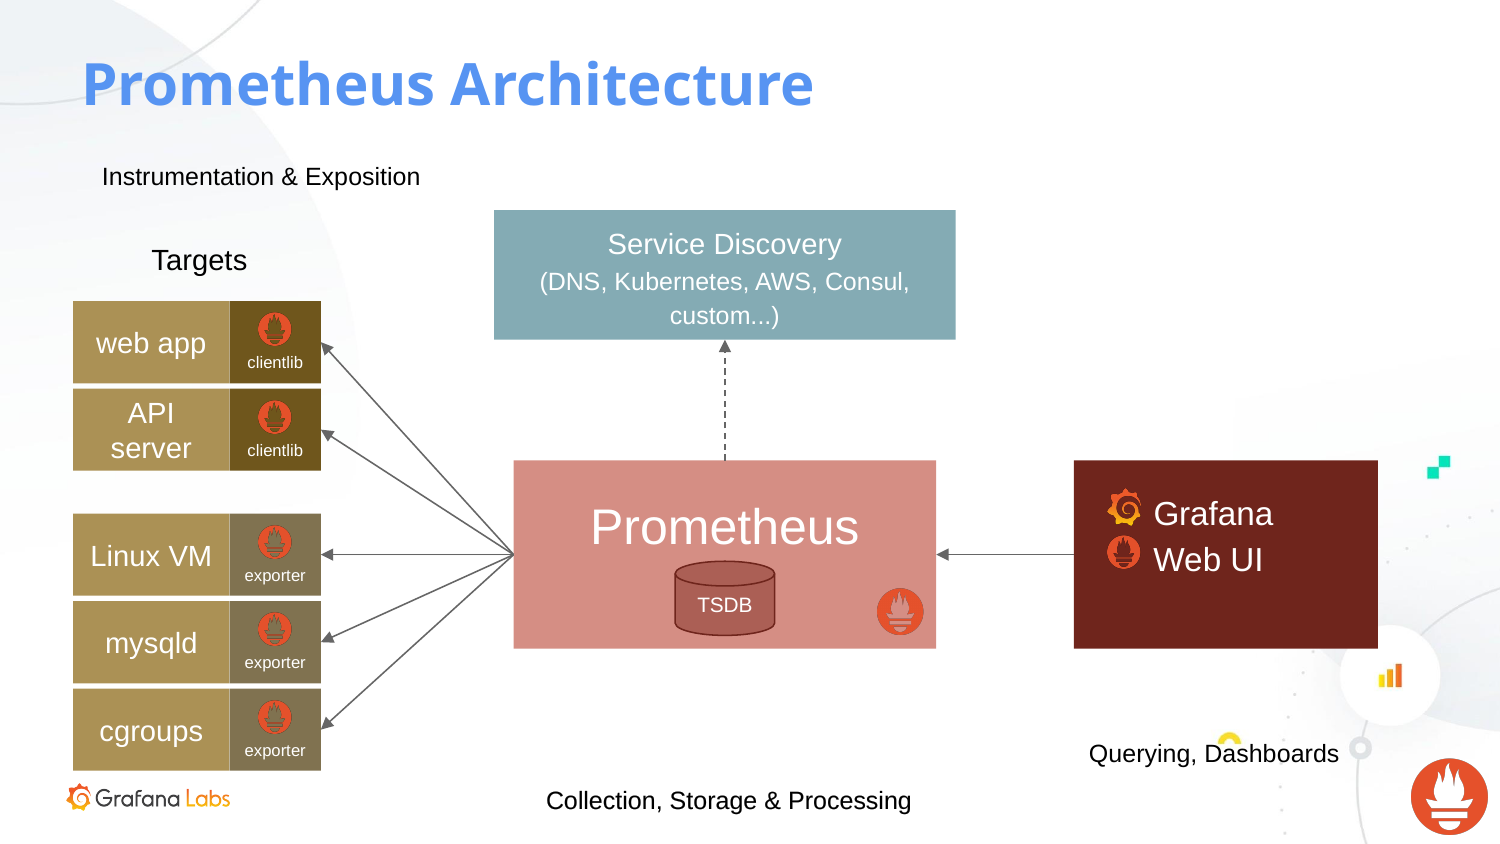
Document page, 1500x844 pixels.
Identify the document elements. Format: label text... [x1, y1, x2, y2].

text_box Collection, Storage & Processing [530, 769, 954, 844]
text_box TSDB [675, 561, 775, 636]
text_box Grafana Web UI [1073, 460, 1378, 649]
text_box clientlib [229, 301, 321, 384]
text_box exporter [229, 601, 314, 684]
picture [0, 0, 1500, 844]
text_box cgroups [73, 688, 229, 771]
text_box API server [73, 388, 229, 471]
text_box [320, 554, 514, 730]
text_box Instrumentation & Exposition [10, 153, 513, 196]
text_box Prometheus [522, 460, 937, 649]
text_box web app [73, 301, 229, 384]
text_box Linux VM [73, 513, 229, 596]
text_box mysqld [73, 601, 229, 684]
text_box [320, 429, 514, 552]
text_box Querying, Dashboards [1073, 722, 1465, 797]
text_box clientlib [229, 388, 314, 471]
text_box Prometheus Architecture [66, 31, 1426, 124]
text_box exporter [229, 513, 314, 596]
text_box Targets [103, 226, 296, 309]
text_box exporter [229, 688, 321, 771]
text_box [320, 341, 514, 429]
text_box Service Discovery (DNS, Kubernetes, AWS, Consul, custom...) [494, 210, 956, 340]
